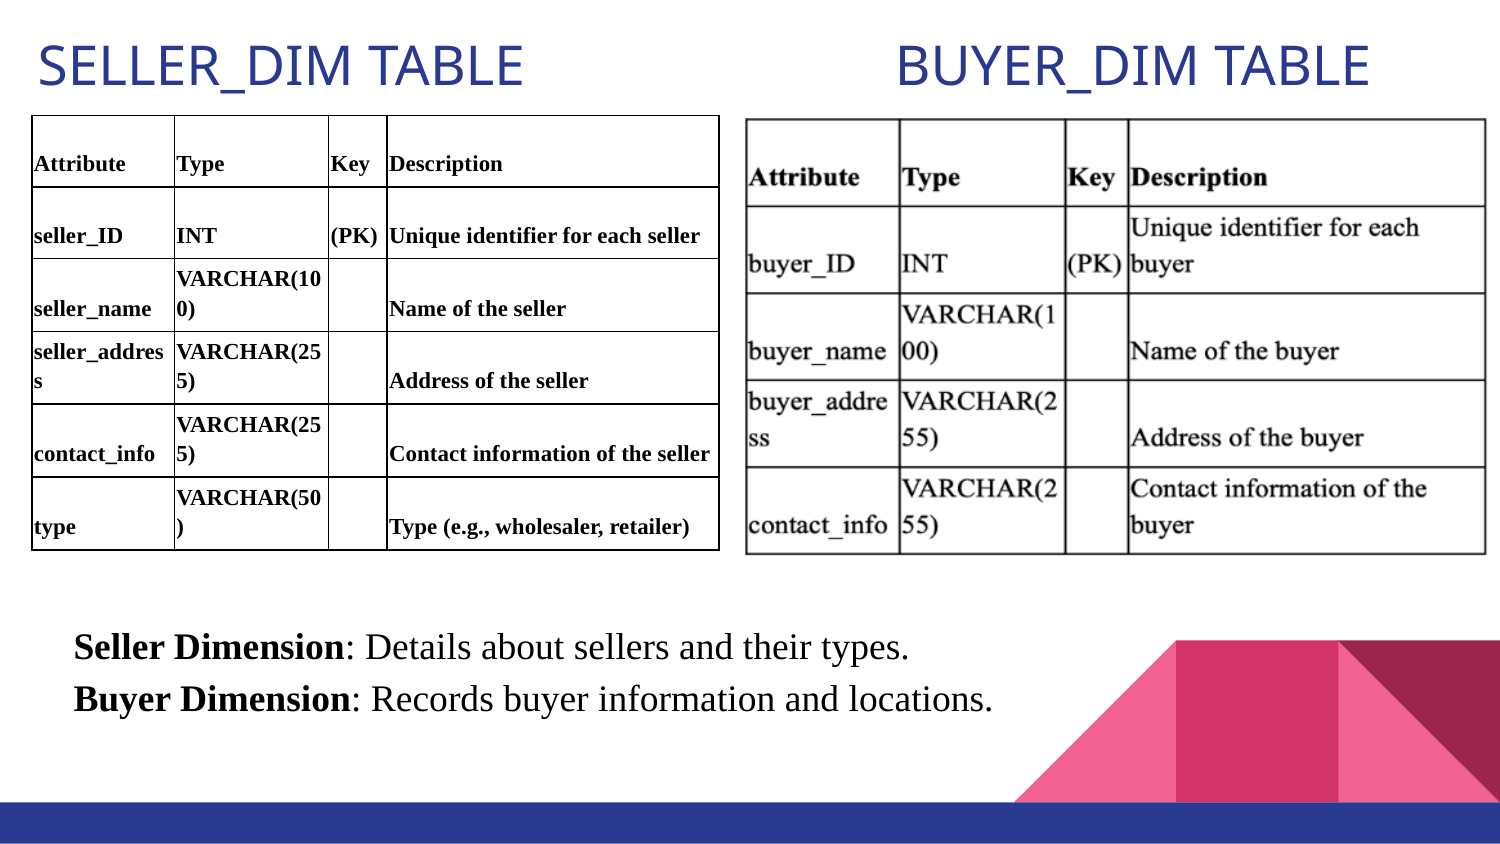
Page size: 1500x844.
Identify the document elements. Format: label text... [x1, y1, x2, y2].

title SELLER_DIM TABLE BUYER_DIM TABLE [22, 15, 1421, 116]
table_cell seller_address [33, 332, 174, 403]
table_cell seller_ID [33, 188, 174, 258]
table_cell Unique identifier for each seller [388, 188, 718, 258]
table_cell VARCHAR(50) [175, 478, 328, 549]
table_cell VARCHAR(255) [175, 405, 328, 476]
table_header Attribute [33, 116, 174, 186]
table_cell Name of the seller [388, 259, 718, 331]
table_cell Type (e.g., wholesaler, retailer) [388, 478, 718, 549]
table_cell [329, 478, 386, 549]
table_header Description [388, 116, 718, 186]
list [51, 201, 1449, 750]
table_cell [329, 332, 386, 403]
table_cell [329, 405, 386, 476]
table_cell [329, 259, 386, 331]
table_cell (PK) [329, 188, 386, 258]
table_cell Contact information of the seller [388, 405, 718, 476]
table_cell VARCHAR(100) [175, 259, 328, 331]
table_cell Address of the seller [388, 332, 718, 403]
table_cell contact_info [33, 405, 174, 476]
table_cell type [33, 478, 174, 549]
table_cell INT [175, 188, 328, 258]
table_cell VARCHAR(255) [175, 332, 328, 403]
table_cell seller_name [33, 259, 174, 331]
text_box Seller Dimension: Details about sellers and their types. Buyer Dimension: Records buyer information and locations. [58, 600, 1053, 747]
table_header Type [175, 116, 328, 186]
picture [740, 115, 1488, 562]
table_header Key [329, 116, 386, 186]
